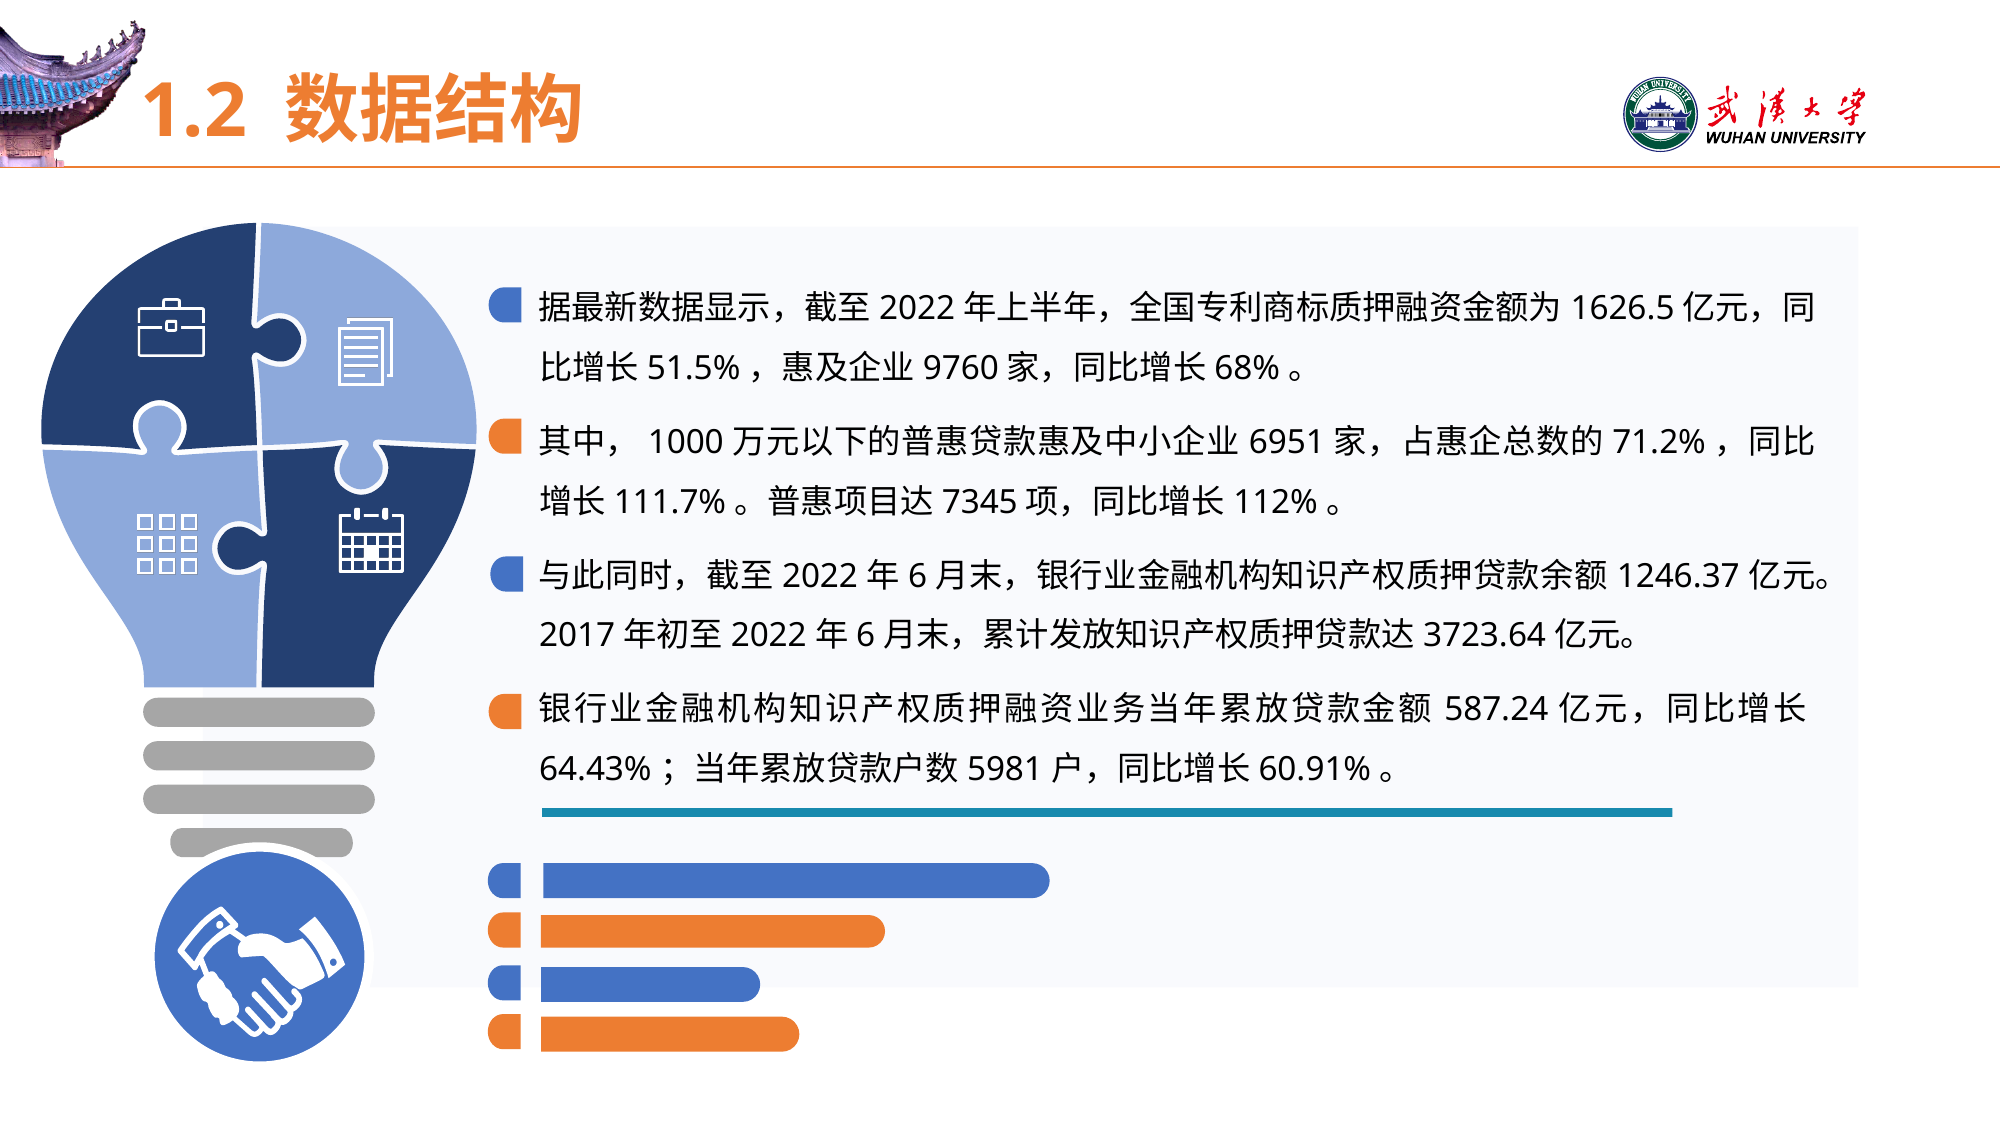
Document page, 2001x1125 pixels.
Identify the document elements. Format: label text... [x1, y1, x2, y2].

picture [0, 9, 158, 167]
text_box [539, 1015, 801, 1053]
text_box [217, 444, 476, 688]
text_box [298, 916, 346, 979]
text_box [539, 914, 887, 949]
text_box [170, 828, 353, 858]
text_box [489, 555, 525, 593]
picture [134, 511, 200, 577]
text_box [486, 1013, 522, 1051]
text_box [487, 692, 523, 731]
text_box [486, 911, 522, 949]
text_box [486, 964, 522, 1002]
picture [328, 314, 402, 389]
picture [335, 504, 410, 579]
text_box [539, 965, 762, 1003]
text_box [148, 845, 371, 1068]
text_box [256, 222, 477, 490]
picture [134, 291, 208, 366]
text_box [177, 906, 325, 1037]
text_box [143, 697, 375, 814]
text_box [486, 862, 522, 900]
text_box [542, 862, 1051, 900]
text_box [487, 286, 523, 324]
text_box [41, 222, 302, 451]
text_box [42, 405, 262, 688]
text_box [202, 226, 1859, 988]
text_box [487, 417, 523, 455]
text_box 1.2 数据结构 [125, 53, 600, 159]
text_box 据最新数据显示，截至2022年上半年，全国专利商标质押融资金额为1626.5亿元，同比增长51.5%，惠及企业9760家，同比增长68%。 其中，1000万元以下的普惠贷款惠及中小企业6951家，占惠企总数的71.2%，同比增长111.7%。普惠项目达7345项，同比增长112%。 与此同时，截至2022年6月末，银行业金融机构知识产权质押贷款余额1246.37亿元。2017年初至2022年6月末，累计发放知识产权质押贷款达3723.64亿元。 银行业金融机构知识产权质押融资业务当年累放贷款金额587.24亿元，同比增长64.43%；当年累放贷款户数5981户，同比增长60.91%。 [523, 259, 1831, 869]
